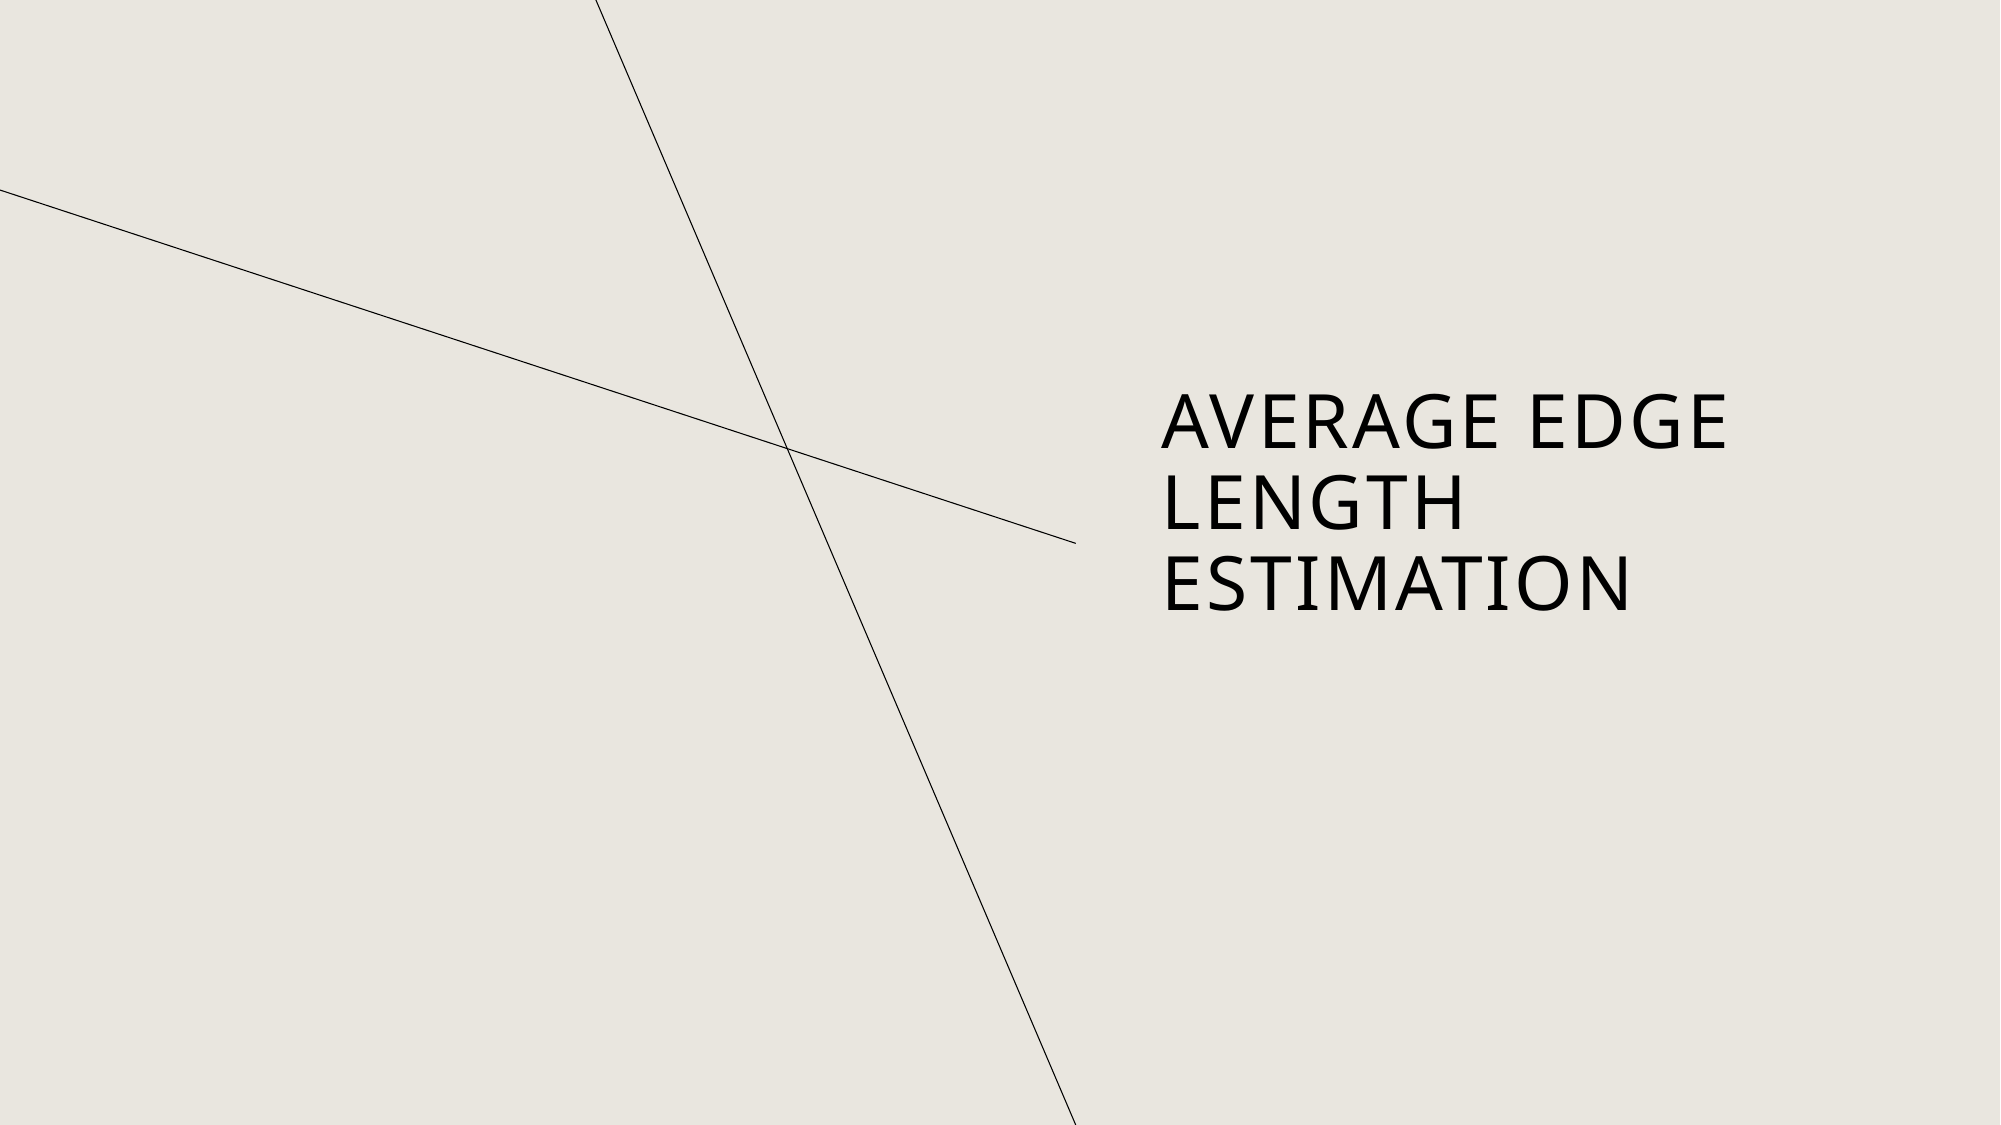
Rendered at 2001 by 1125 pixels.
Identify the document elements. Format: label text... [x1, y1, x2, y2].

title Average Edge Length Estimation [1146, 79, 1833, 634]
